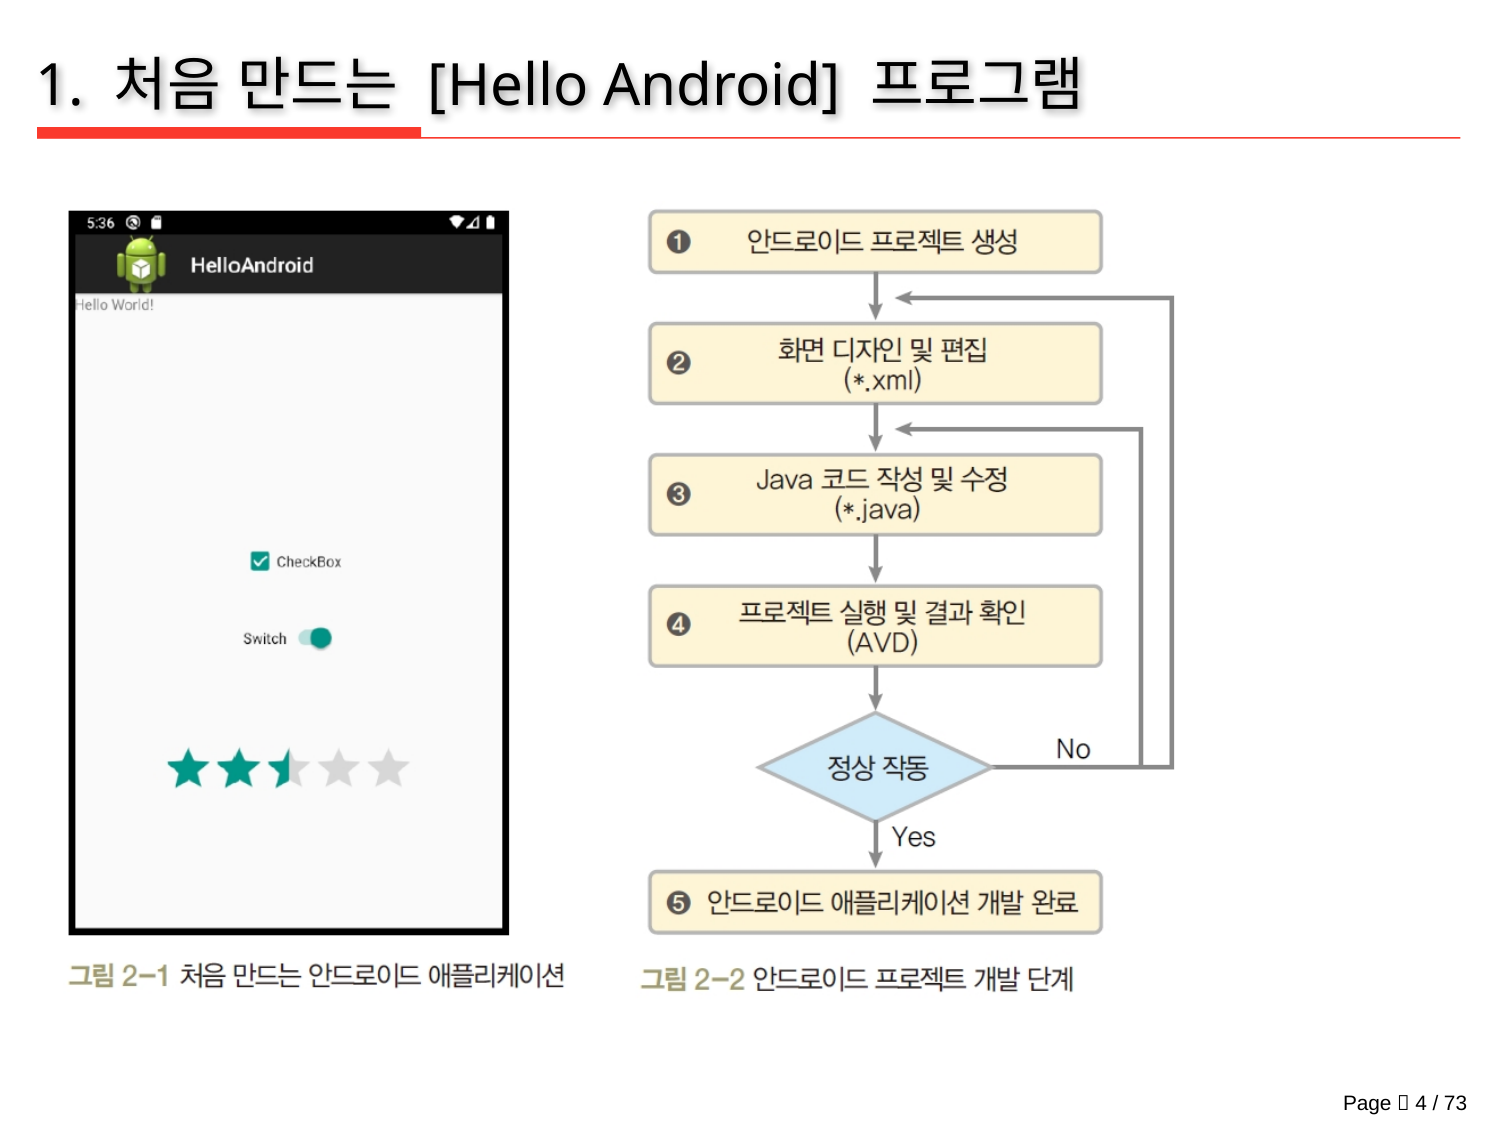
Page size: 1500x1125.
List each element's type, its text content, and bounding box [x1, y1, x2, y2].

title 1. 처음 만드는 [Hello Android] 프로그램 [35, 47, 1434, 142]
picture [635, 201, 1181, 1000]
picture [62, 204, 569, 994]
